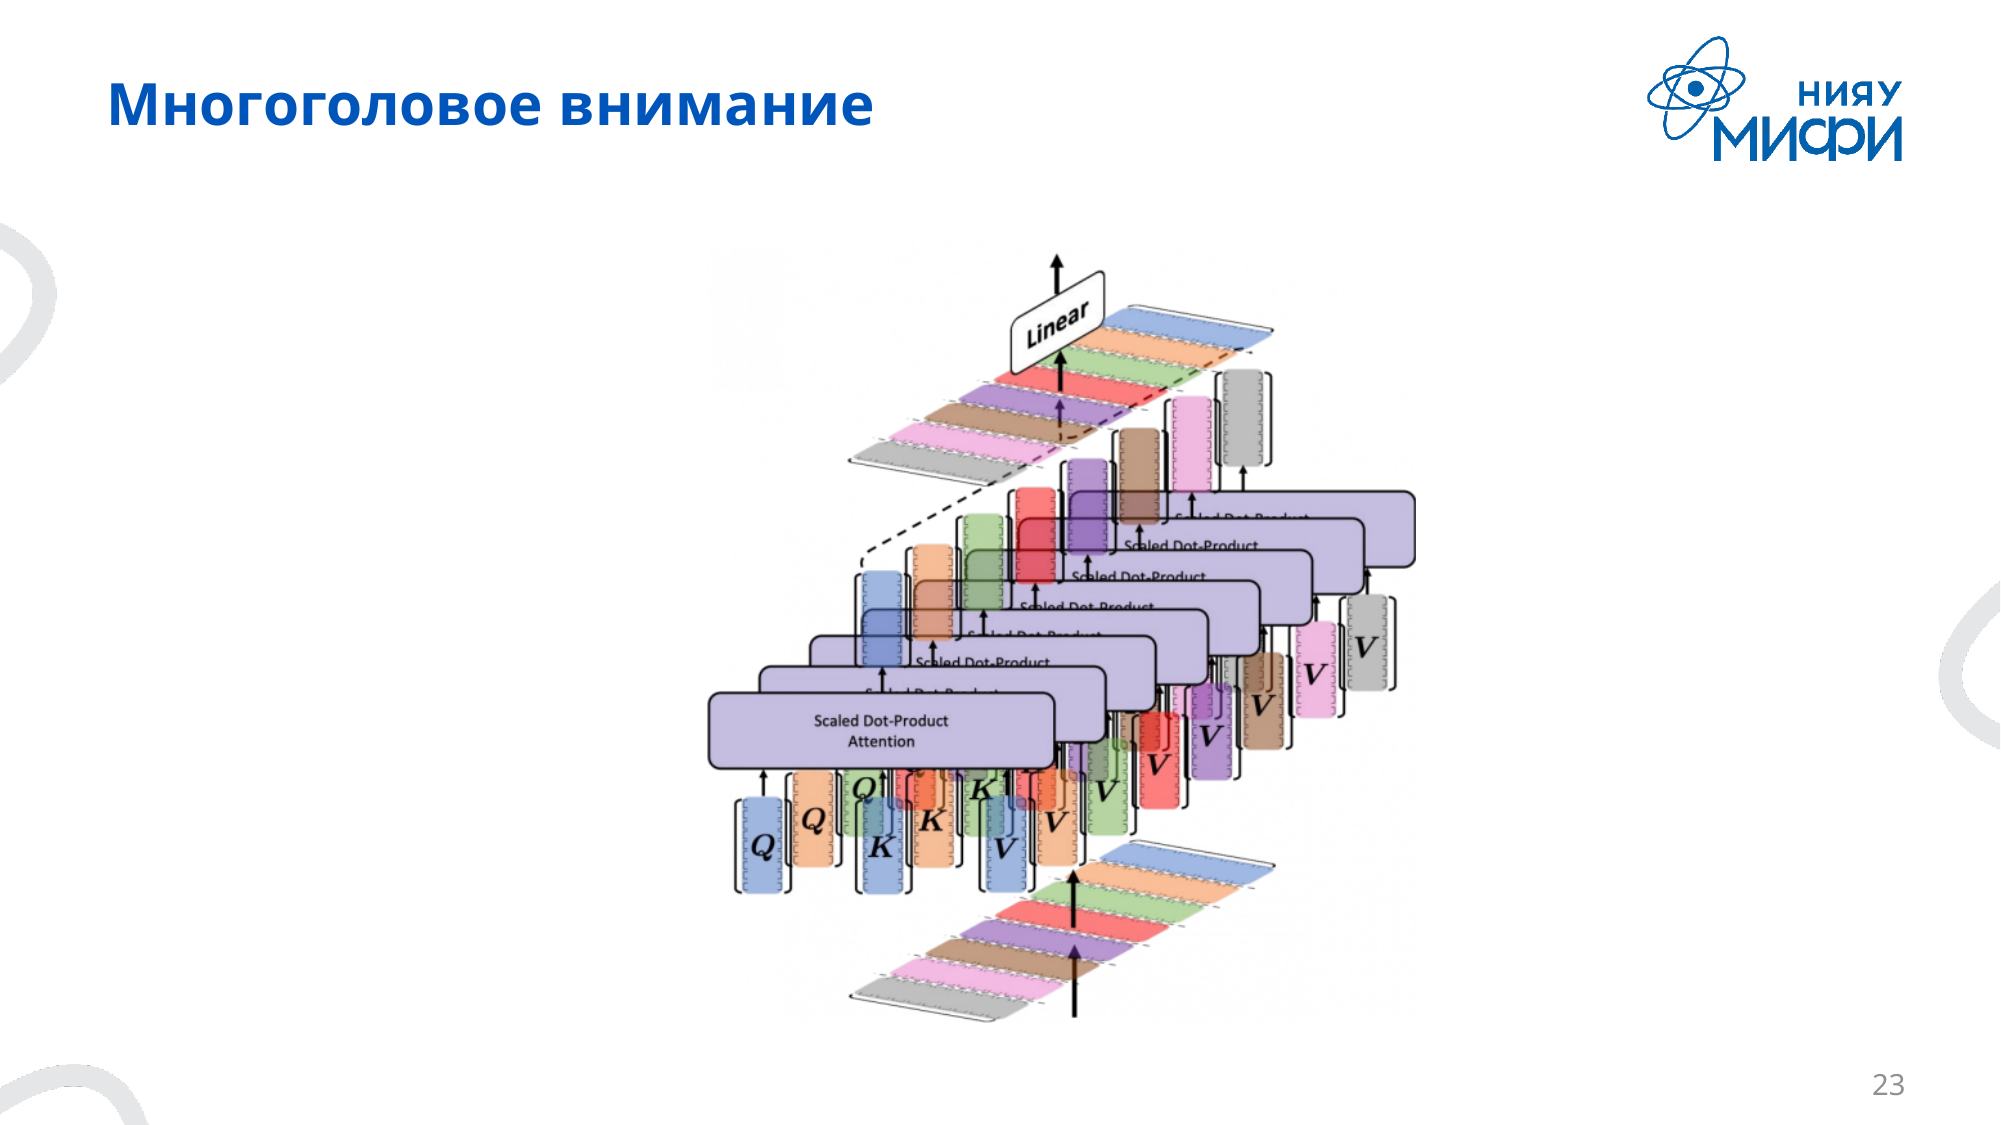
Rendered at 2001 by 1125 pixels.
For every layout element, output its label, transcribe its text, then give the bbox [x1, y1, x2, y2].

title Многоголовое внимание [91, 58, 1601, 145]
picture [0, 208, 122, 456]
picture [1637, 27, 1910, 173]
picture [1919, 554, 2001, 767]
picture [0, 1032, 162, 1125]
picture [643, 227, 1443, 1041]
